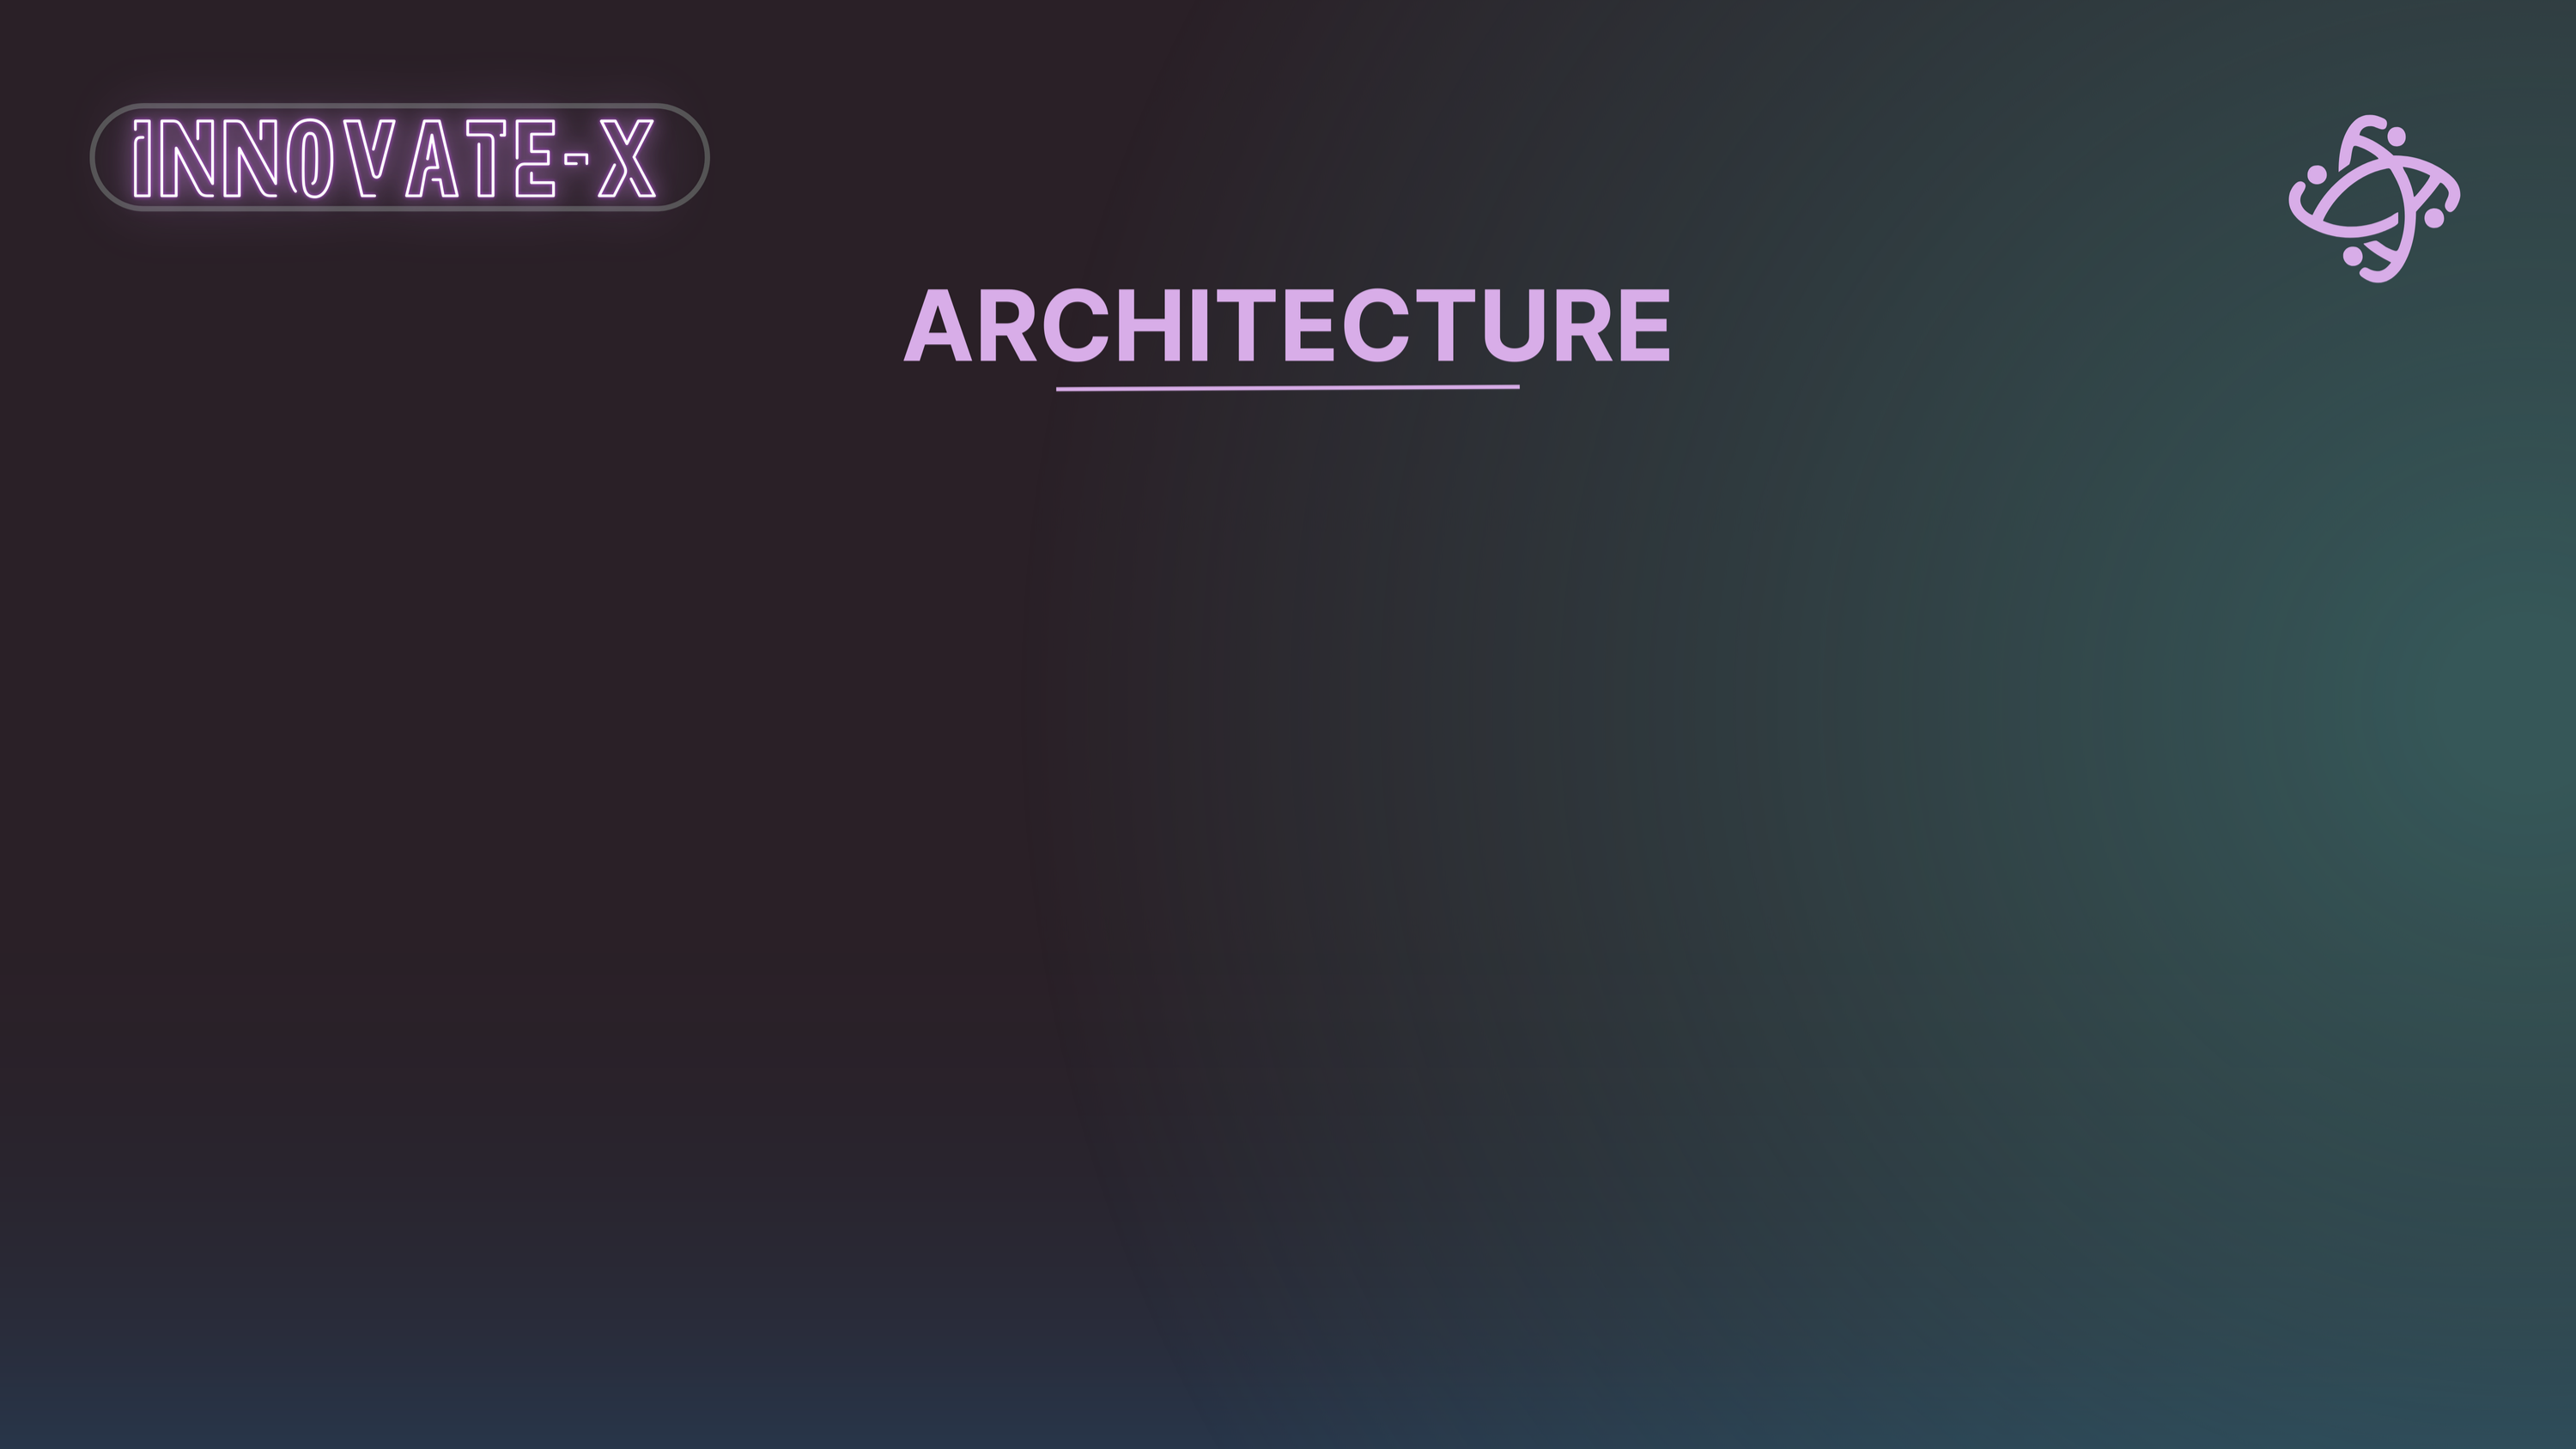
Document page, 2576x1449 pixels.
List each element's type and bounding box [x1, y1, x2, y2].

text_box [0, 0, 2576, 1449]
